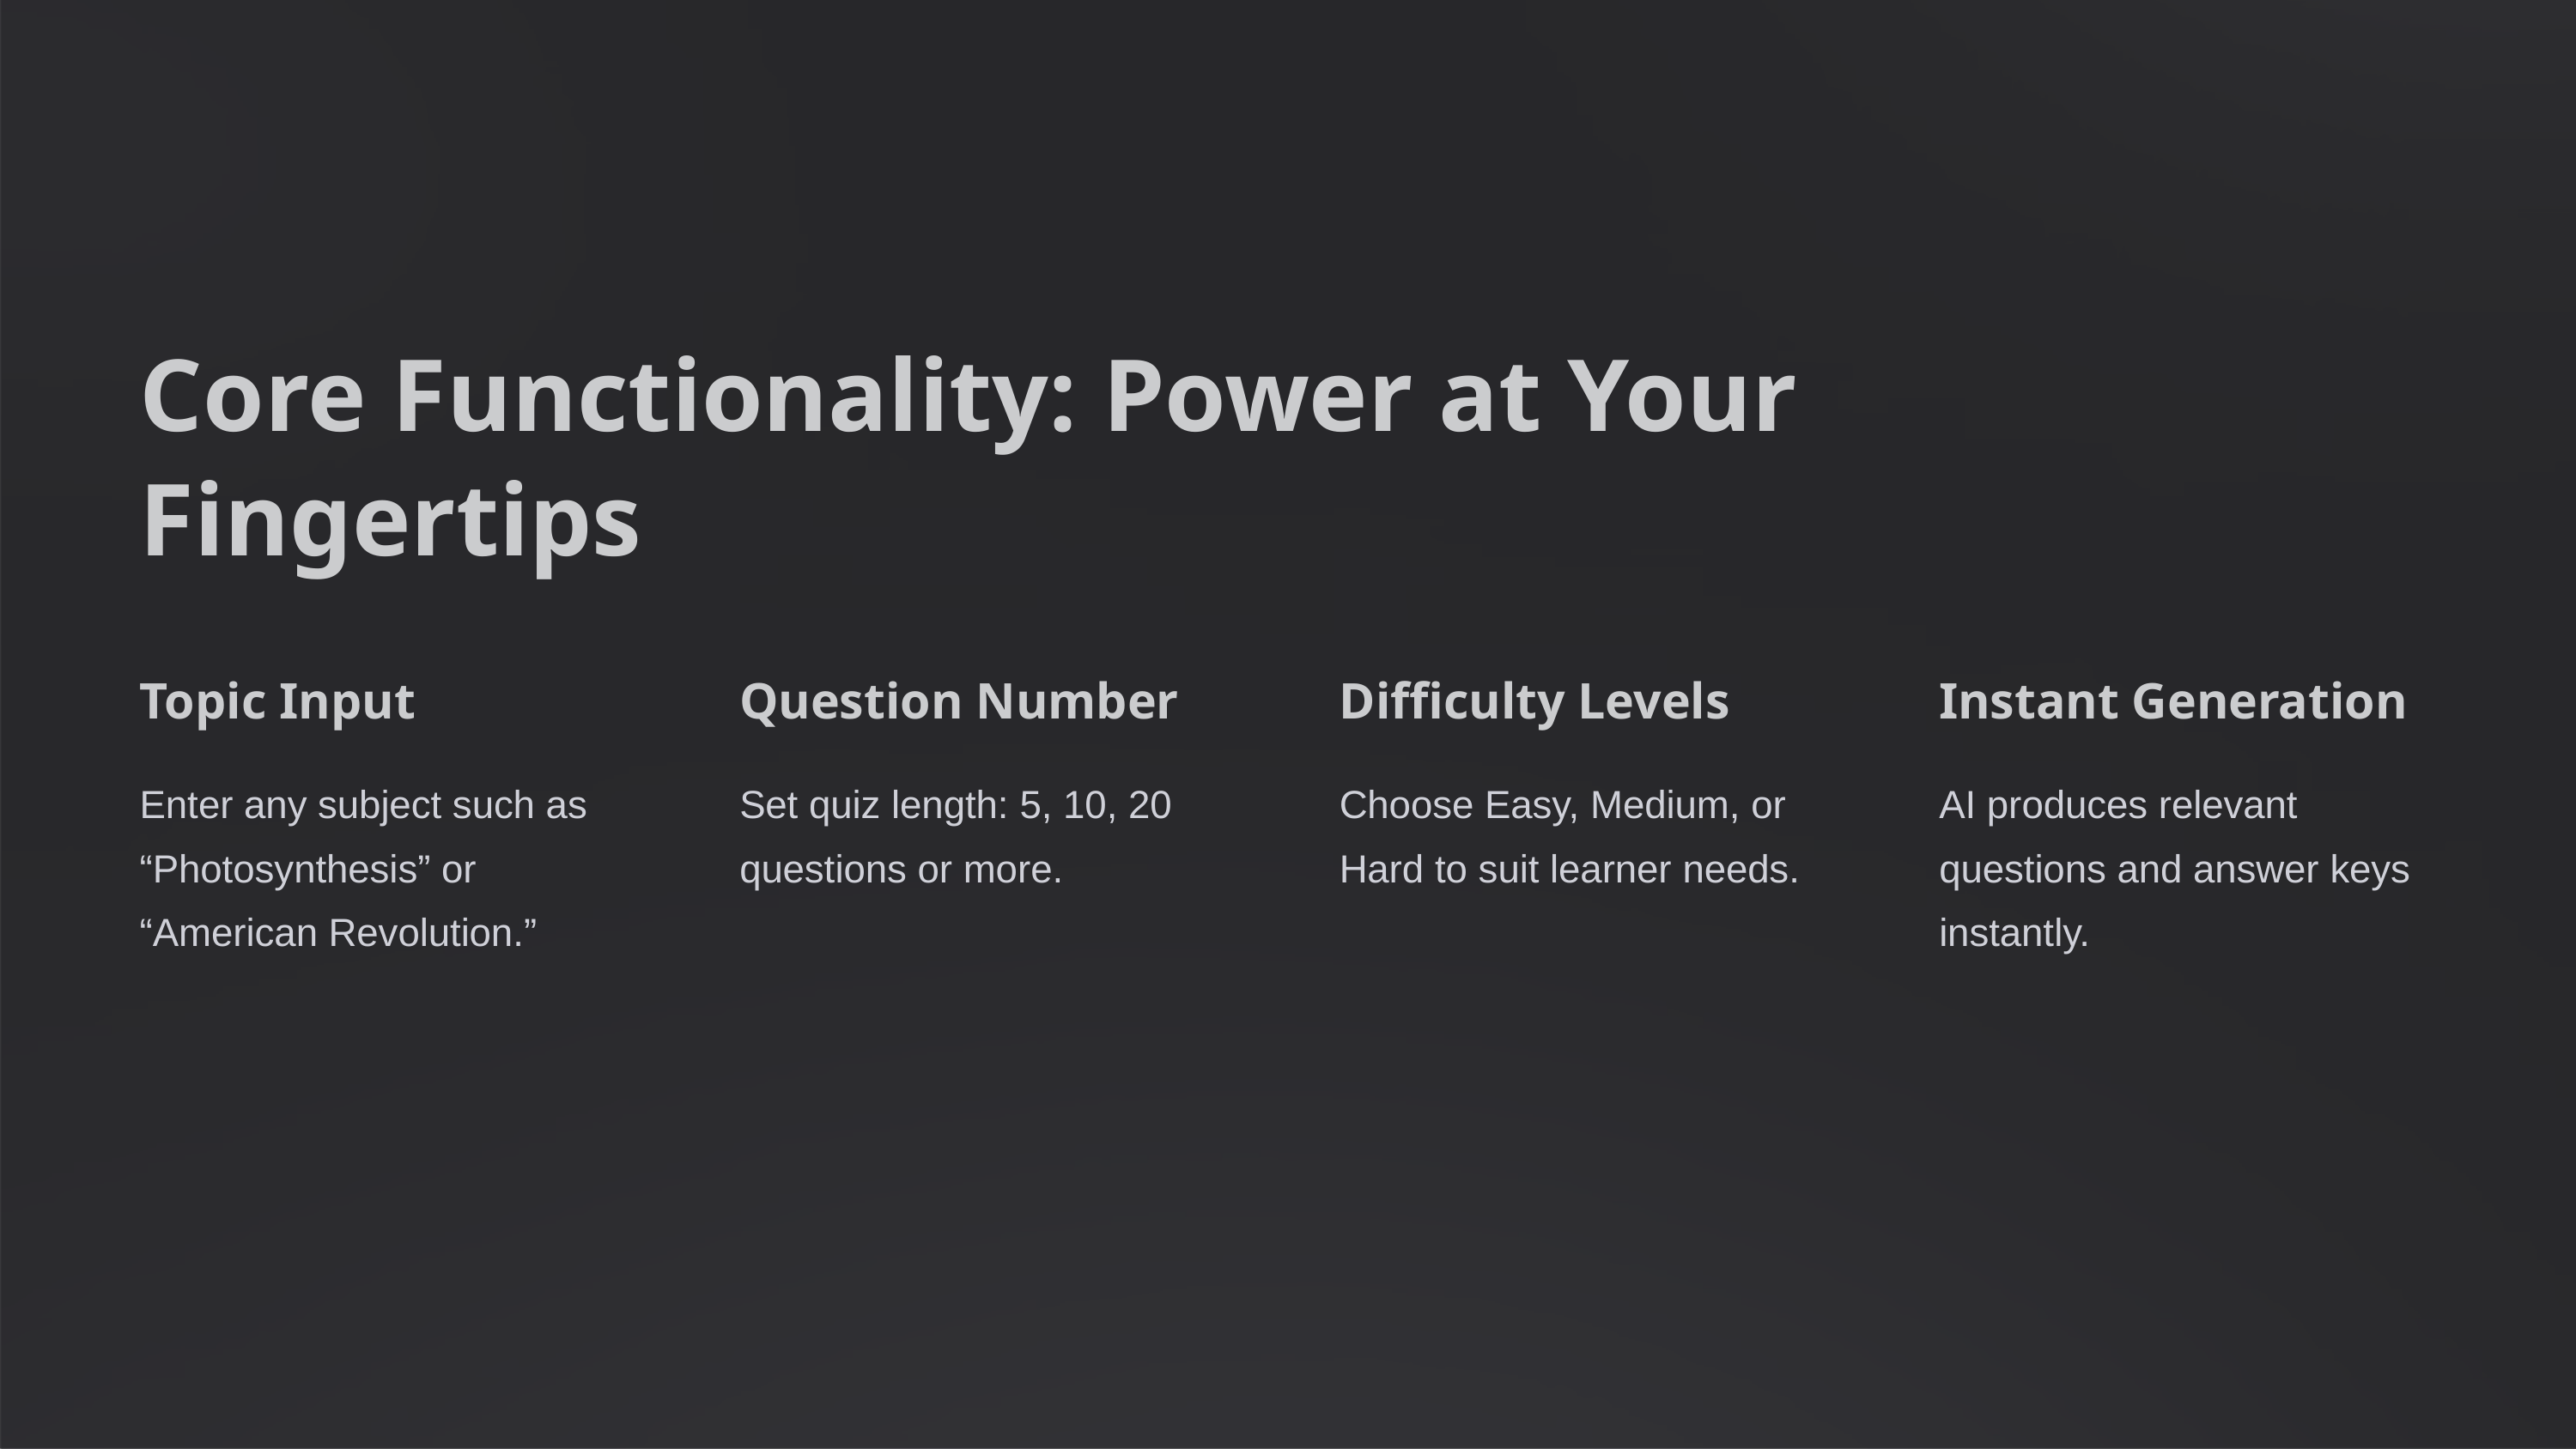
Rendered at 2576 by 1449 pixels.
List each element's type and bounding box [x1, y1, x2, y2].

text_box [1939, 773, 2441, 966]
text_box [739, 773, 1242, 902]
text_box [1339, 671, 1839, 735]
text_box [139, 773, 641, 966]
text_box [1339, 773, 1841, 902]
text_box [139, 326, 2201, 573]
text_box [0, 0, 2576, 1449]
text_box [1939, 671, 2439, 735]
text_box [739, 671, 1239, 735]
text_box [139, 671, 640, 735]
